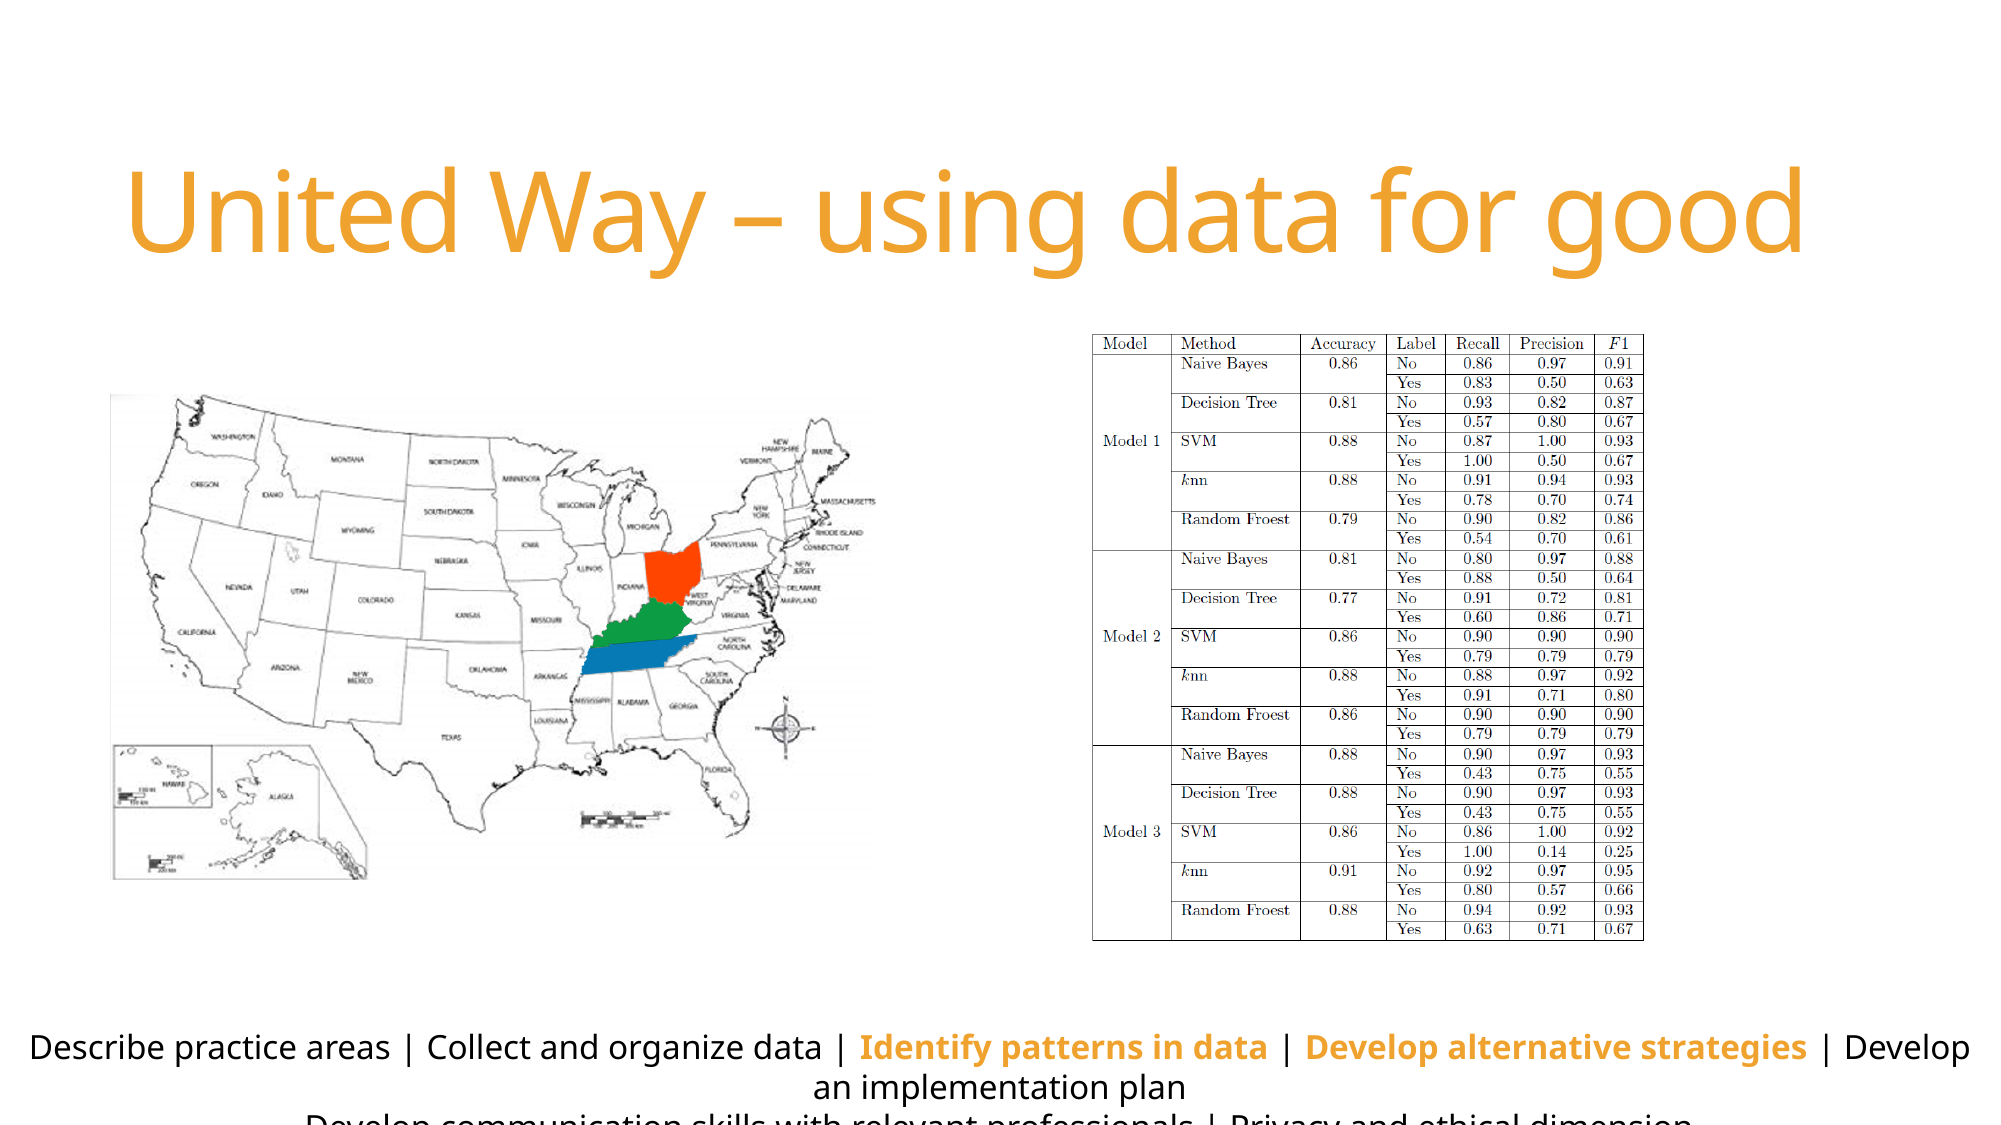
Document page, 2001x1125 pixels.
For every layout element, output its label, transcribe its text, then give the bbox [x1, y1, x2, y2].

text_box Describe practice areas | Collect and organize data | Identify patterns in data | Develop alternative strategies | Develop an implementation plan Develop communication skills with relevant professionals | Privacy and ethical dimension [0, 1018, 2000, 1125]
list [1085, 327, 1652, 946]
title United Way – using data for good [107, 81, 1875, 354]
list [110, 393, 877, 880]
